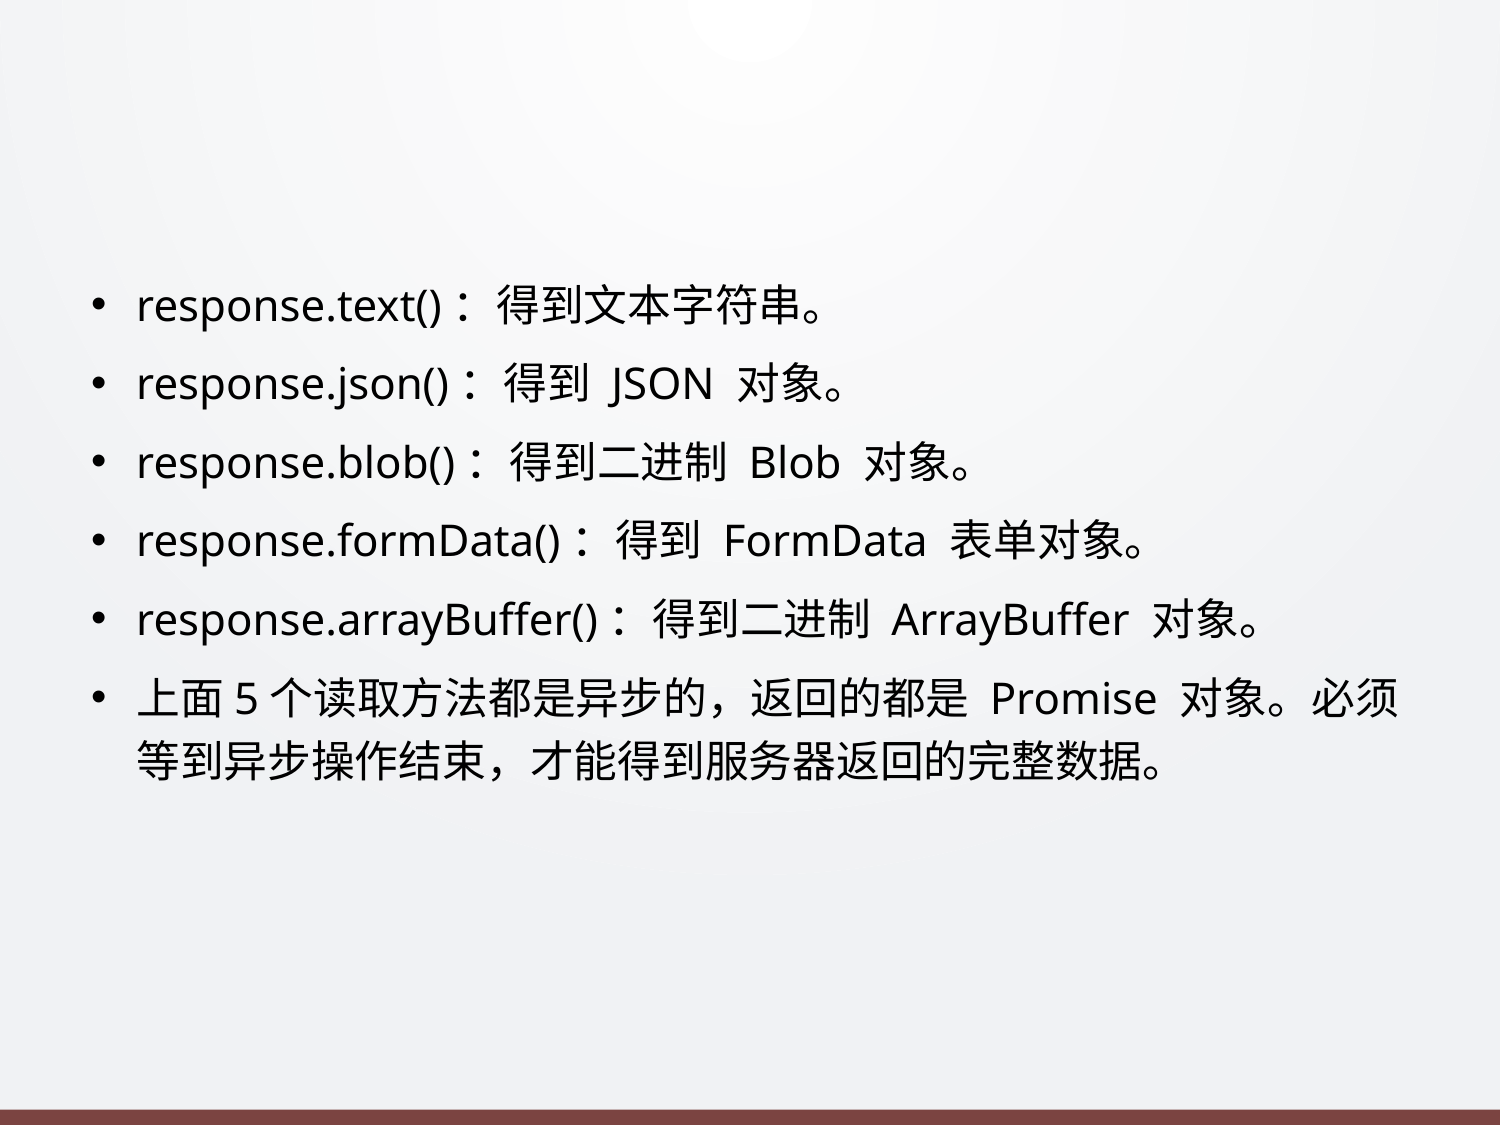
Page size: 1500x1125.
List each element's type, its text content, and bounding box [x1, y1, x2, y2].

list response.text()：得到文本字符串。 response.json()：得到 JSON 对象。 response.blob()：得到二进制 Blob 对象。 response.formData()：得到 FormData 表单对象。 response.arrayBuffer()：得到二进制 ArrayBuffer 对象。 上面5个读取方法都是异步的，返回的都是 Promise 对象。必须等到异步操作结束，才能得到服务器返回的完整数据。 [76, 259, 1424, 1027]
